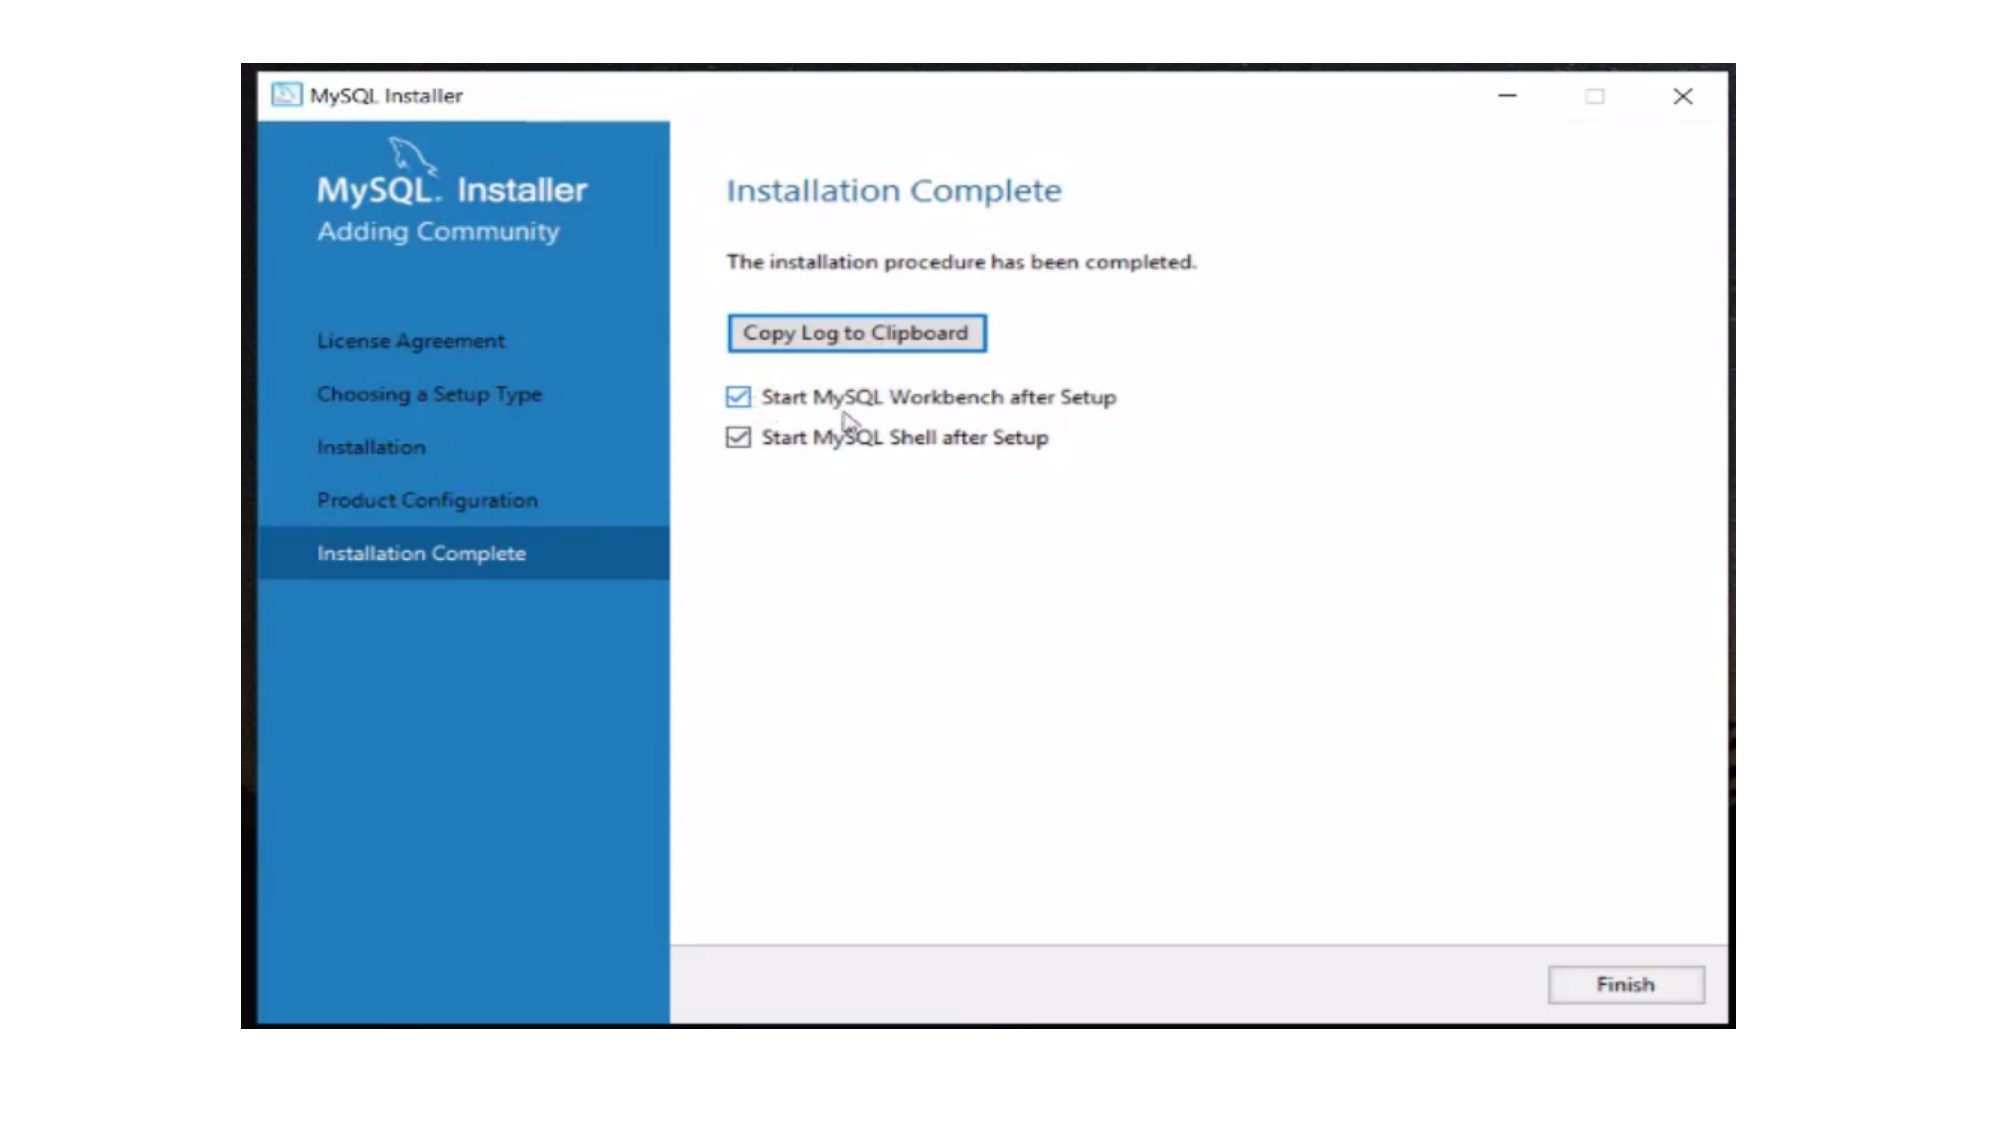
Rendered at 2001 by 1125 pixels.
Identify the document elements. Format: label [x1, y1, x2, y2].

picture [241, 62, 1736, 1029]
